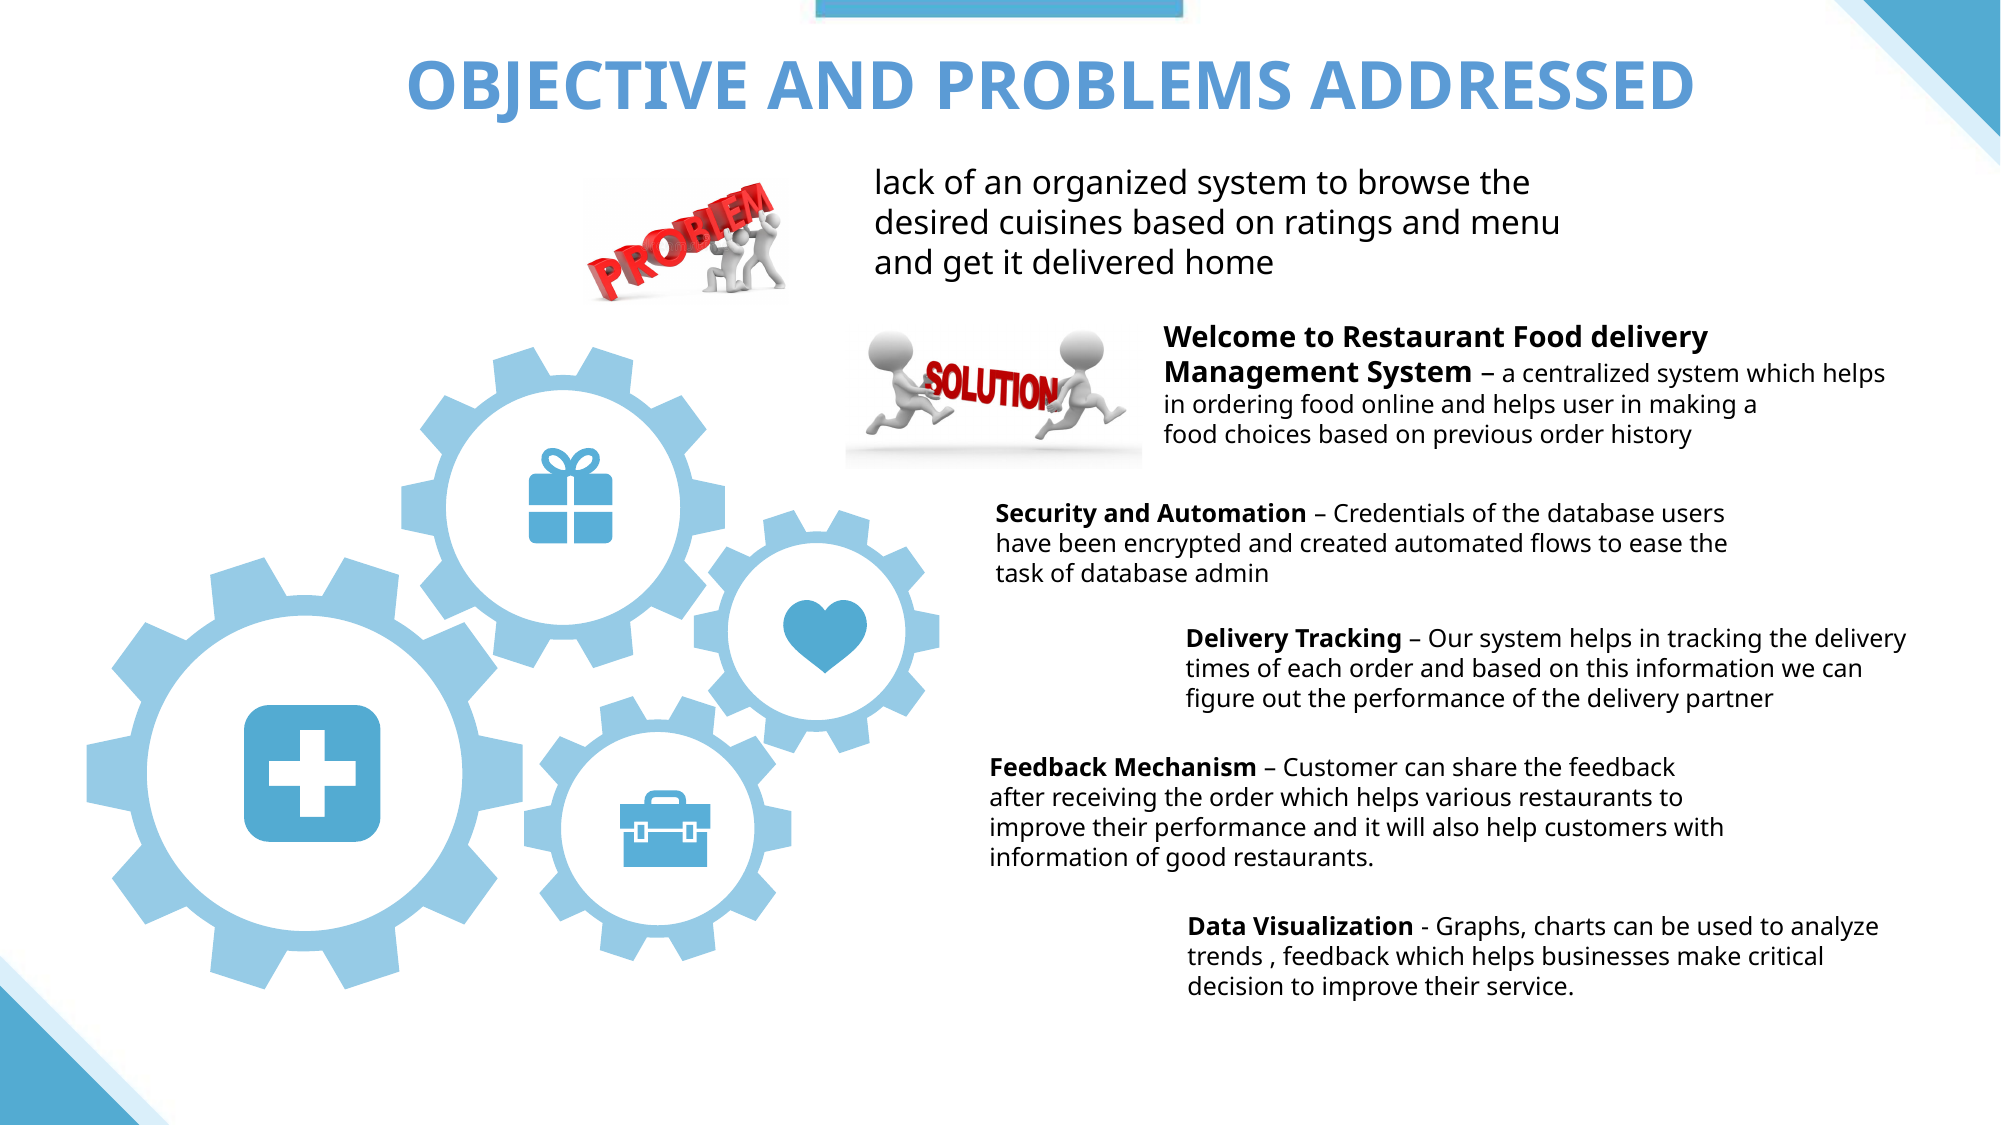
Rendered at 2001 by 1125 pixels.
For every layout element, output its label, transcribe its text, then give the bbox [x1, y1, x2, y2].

picture [0, 0, 2001, 1125]
text_box lack of an organized system to browse the desired cuisines based on ratings and menu and get it delivered home [856, 151, 1639, 292]
text_box Welcome to Restaurant Food delivery Management System – a centralized system which helps in ordering food online and helps user in making a food choices based on previous order history [1145, 308, 1928, 460]
text_box Feedback Mechanism – Customer can share the feedback after receiving the order which helps various restaurants to improve their performance and it will also help customers with information of good restaurants. [971, 741, 1754, 913]
text_box Delivery Tracking – Our system helps in tracking the delivery times of each order and based on this information we can figure out the performance of the delivery partner [1168, 613, 1951, 723]
text_box OBJECTIVE AND PROBLEMS ADDRESSED [390, 35, 1713, 131]
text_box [528, 447, 613, 544]
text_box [620, 790, 711, 867]
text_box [0, 956, 169, 1125]
text_box Security and Automation – Credentials of the database users have been encrypted and created automated flows to ease the task of database admin [978, 488, 1761, 598]
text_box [86, 346, 940, 990]
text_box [1834, 0, 2000, 166]
text_box Data Visualization - Graphs, charts can be used to analyze trends , feedback which helps businesses make critical decision to improve their service. [1170, 901, 1906, 1011]
